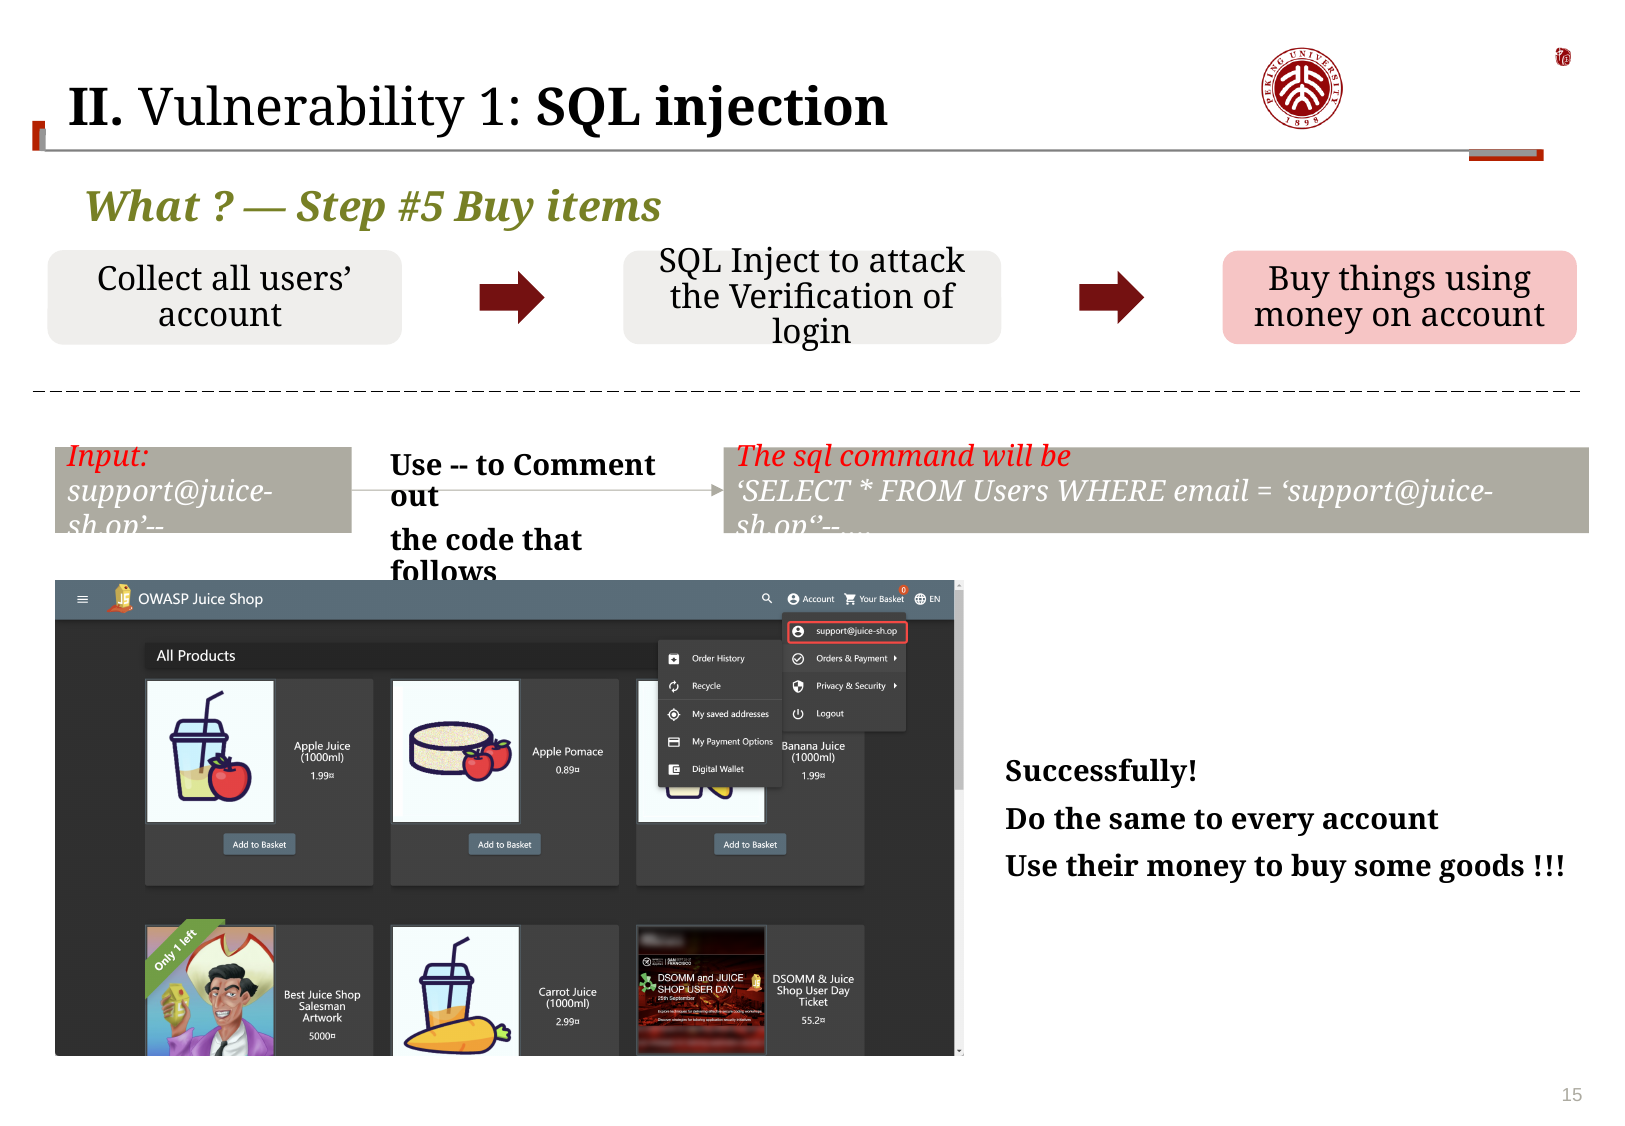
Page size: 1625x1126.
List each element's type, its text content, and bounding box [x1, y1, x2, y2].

text_box What ? — Step #5 Buy items [68, 172, 1073, 237]
text_box The sql command will be ‘SELECT * FROM Users WHERE email = ‘support@juice-sh.op‘’--…. [722, 445, 1591, 535]
text_box Use -- to Comment out the code that follows [390, 450, 698, 489]
text_box Successfully! Do the same to every account Use their money to buy some goods !!! [1005, 752, 1567, 883]
text_box II. Vulnerability 1: SQL injection [68, 60, 1256, 150]
text_box Use -- to Comment out the code that follows [390, 498, 698, 579]
text_box Input: support@juice-sh.op’-- [53, 445, 354, 535]
picture [1259, 31, 1581, 141]
picture [54, 580, 965, 1056]
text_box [47, 249, 1578, 345]
